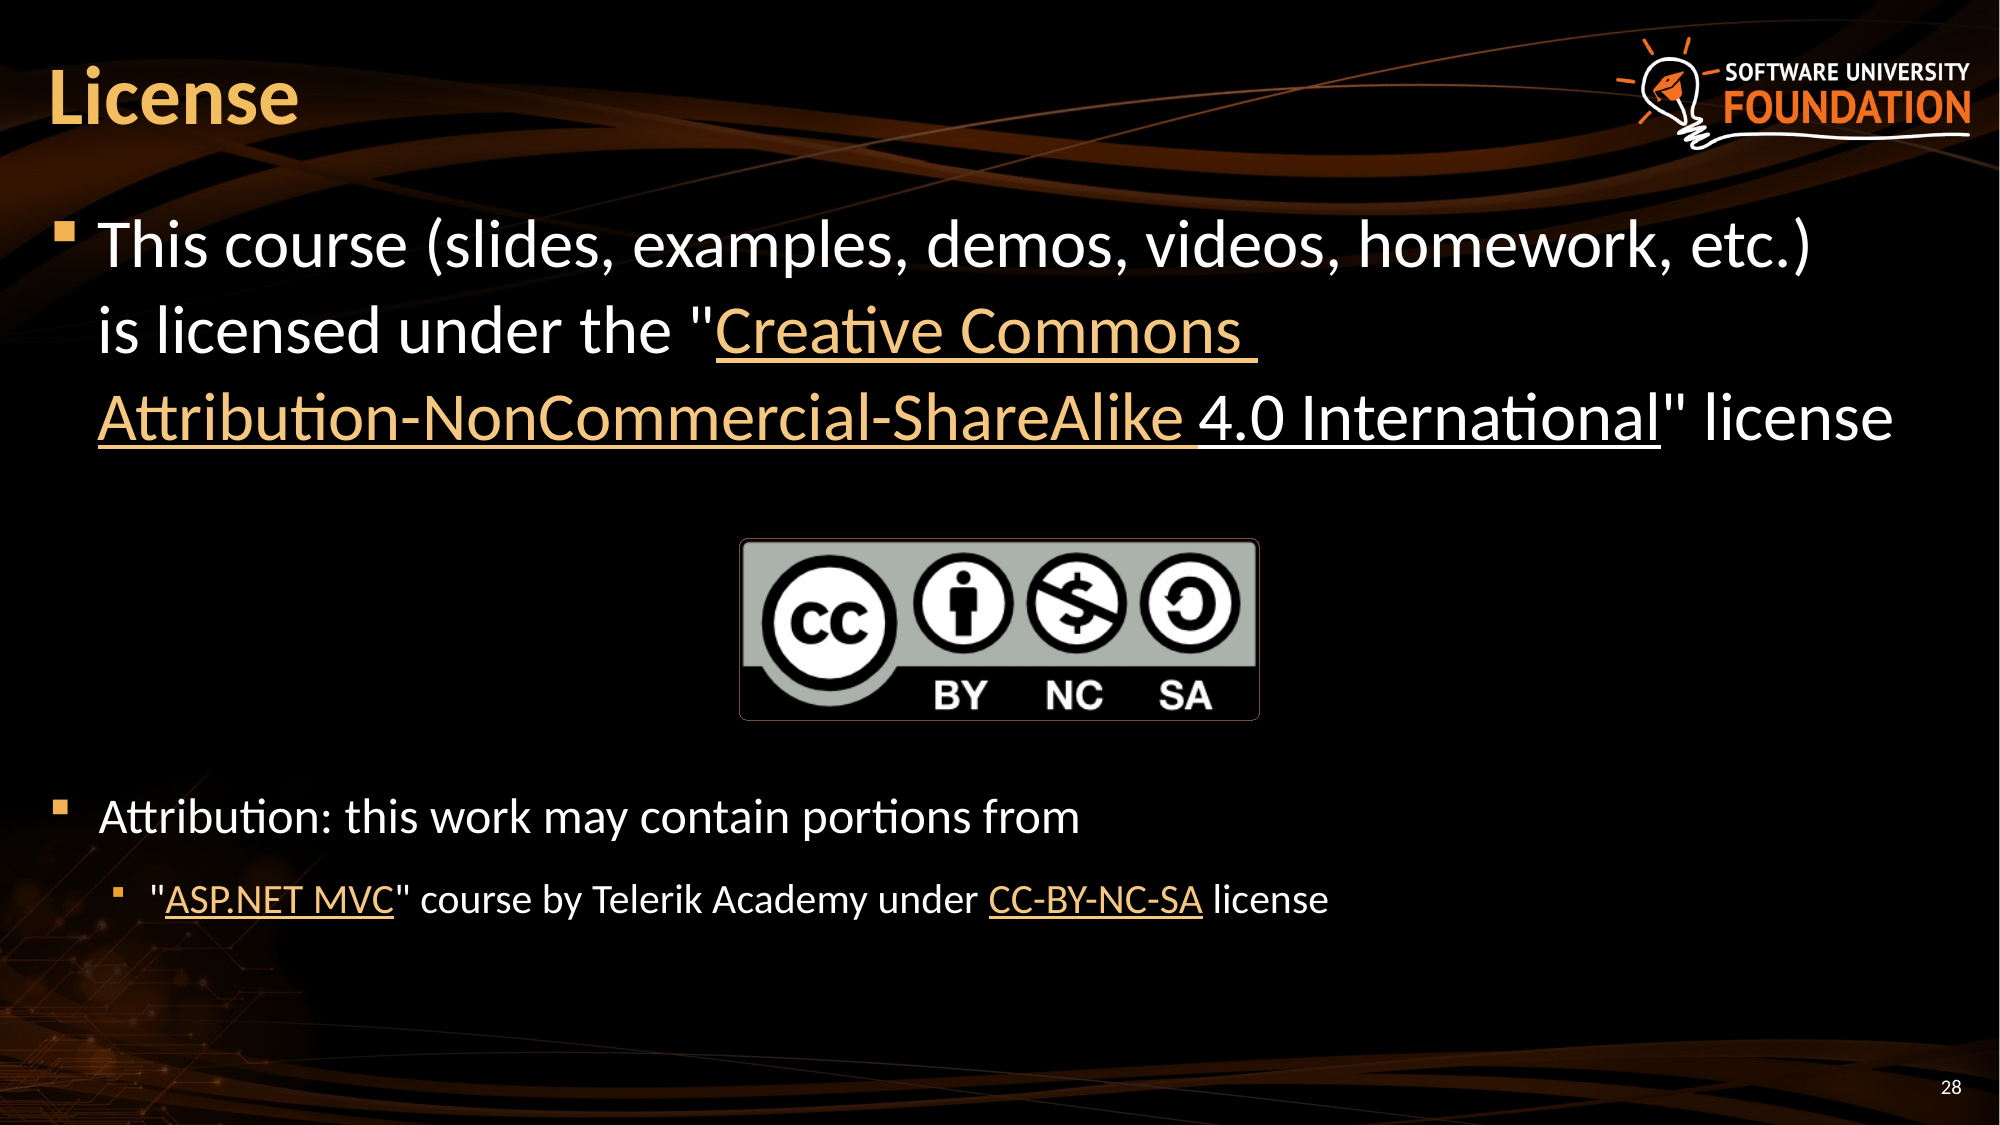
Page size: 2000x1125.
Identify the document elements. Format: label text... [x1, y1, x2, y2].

list Attribution: this work may contain portions from "ASP.NET MVC" course by Telerik Academy under CC-BY-NC-SA license [30, 774, 1968, 1103]
picture [0, 0, 2000, 1125]
list This course (slides, examples, demos, videos, homework, etc.) is licensed under the "Creative Commons Attribution-NonCommercial-ShareAlike 4.0 International" license [31, 188, 1968, 484]
title License [30, 6, 1602, 189]
